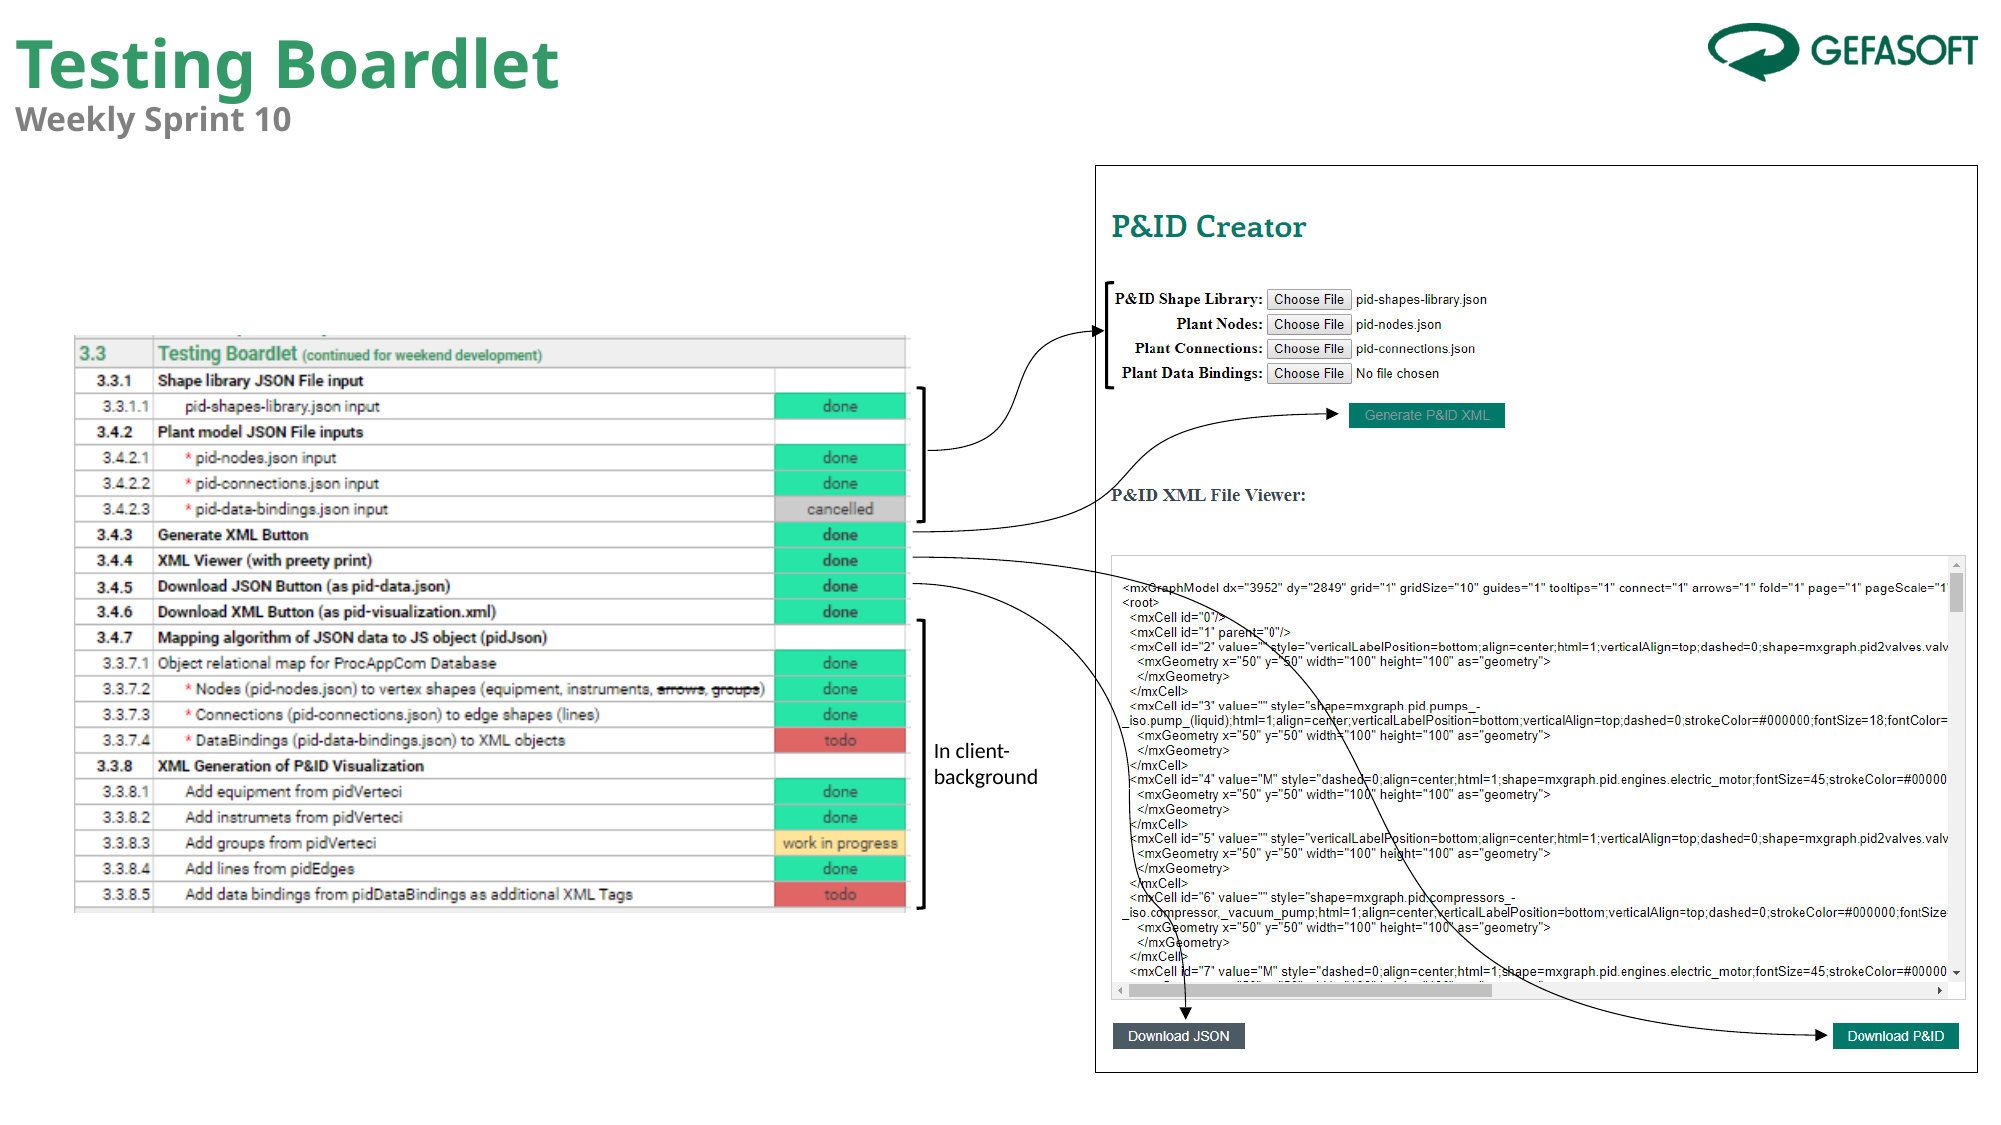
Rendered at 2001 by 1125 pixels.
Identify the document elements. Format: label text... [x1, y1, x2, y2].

picture [74, 335, 911, 913]
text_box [912, 413, 1339, 532]
picture [1095, 165, 1978, 1073]
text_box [927, 330, 1105, 413]
picture [1708, 22, 1978, 82]
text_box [1041, 875, 1274, 933]
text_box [912, 557, 1828, 1036]
text_box [916, 387, 925, 413]
title Testing Boardlet Weekly Sprint 10 [0, 3, 2000, 166]
